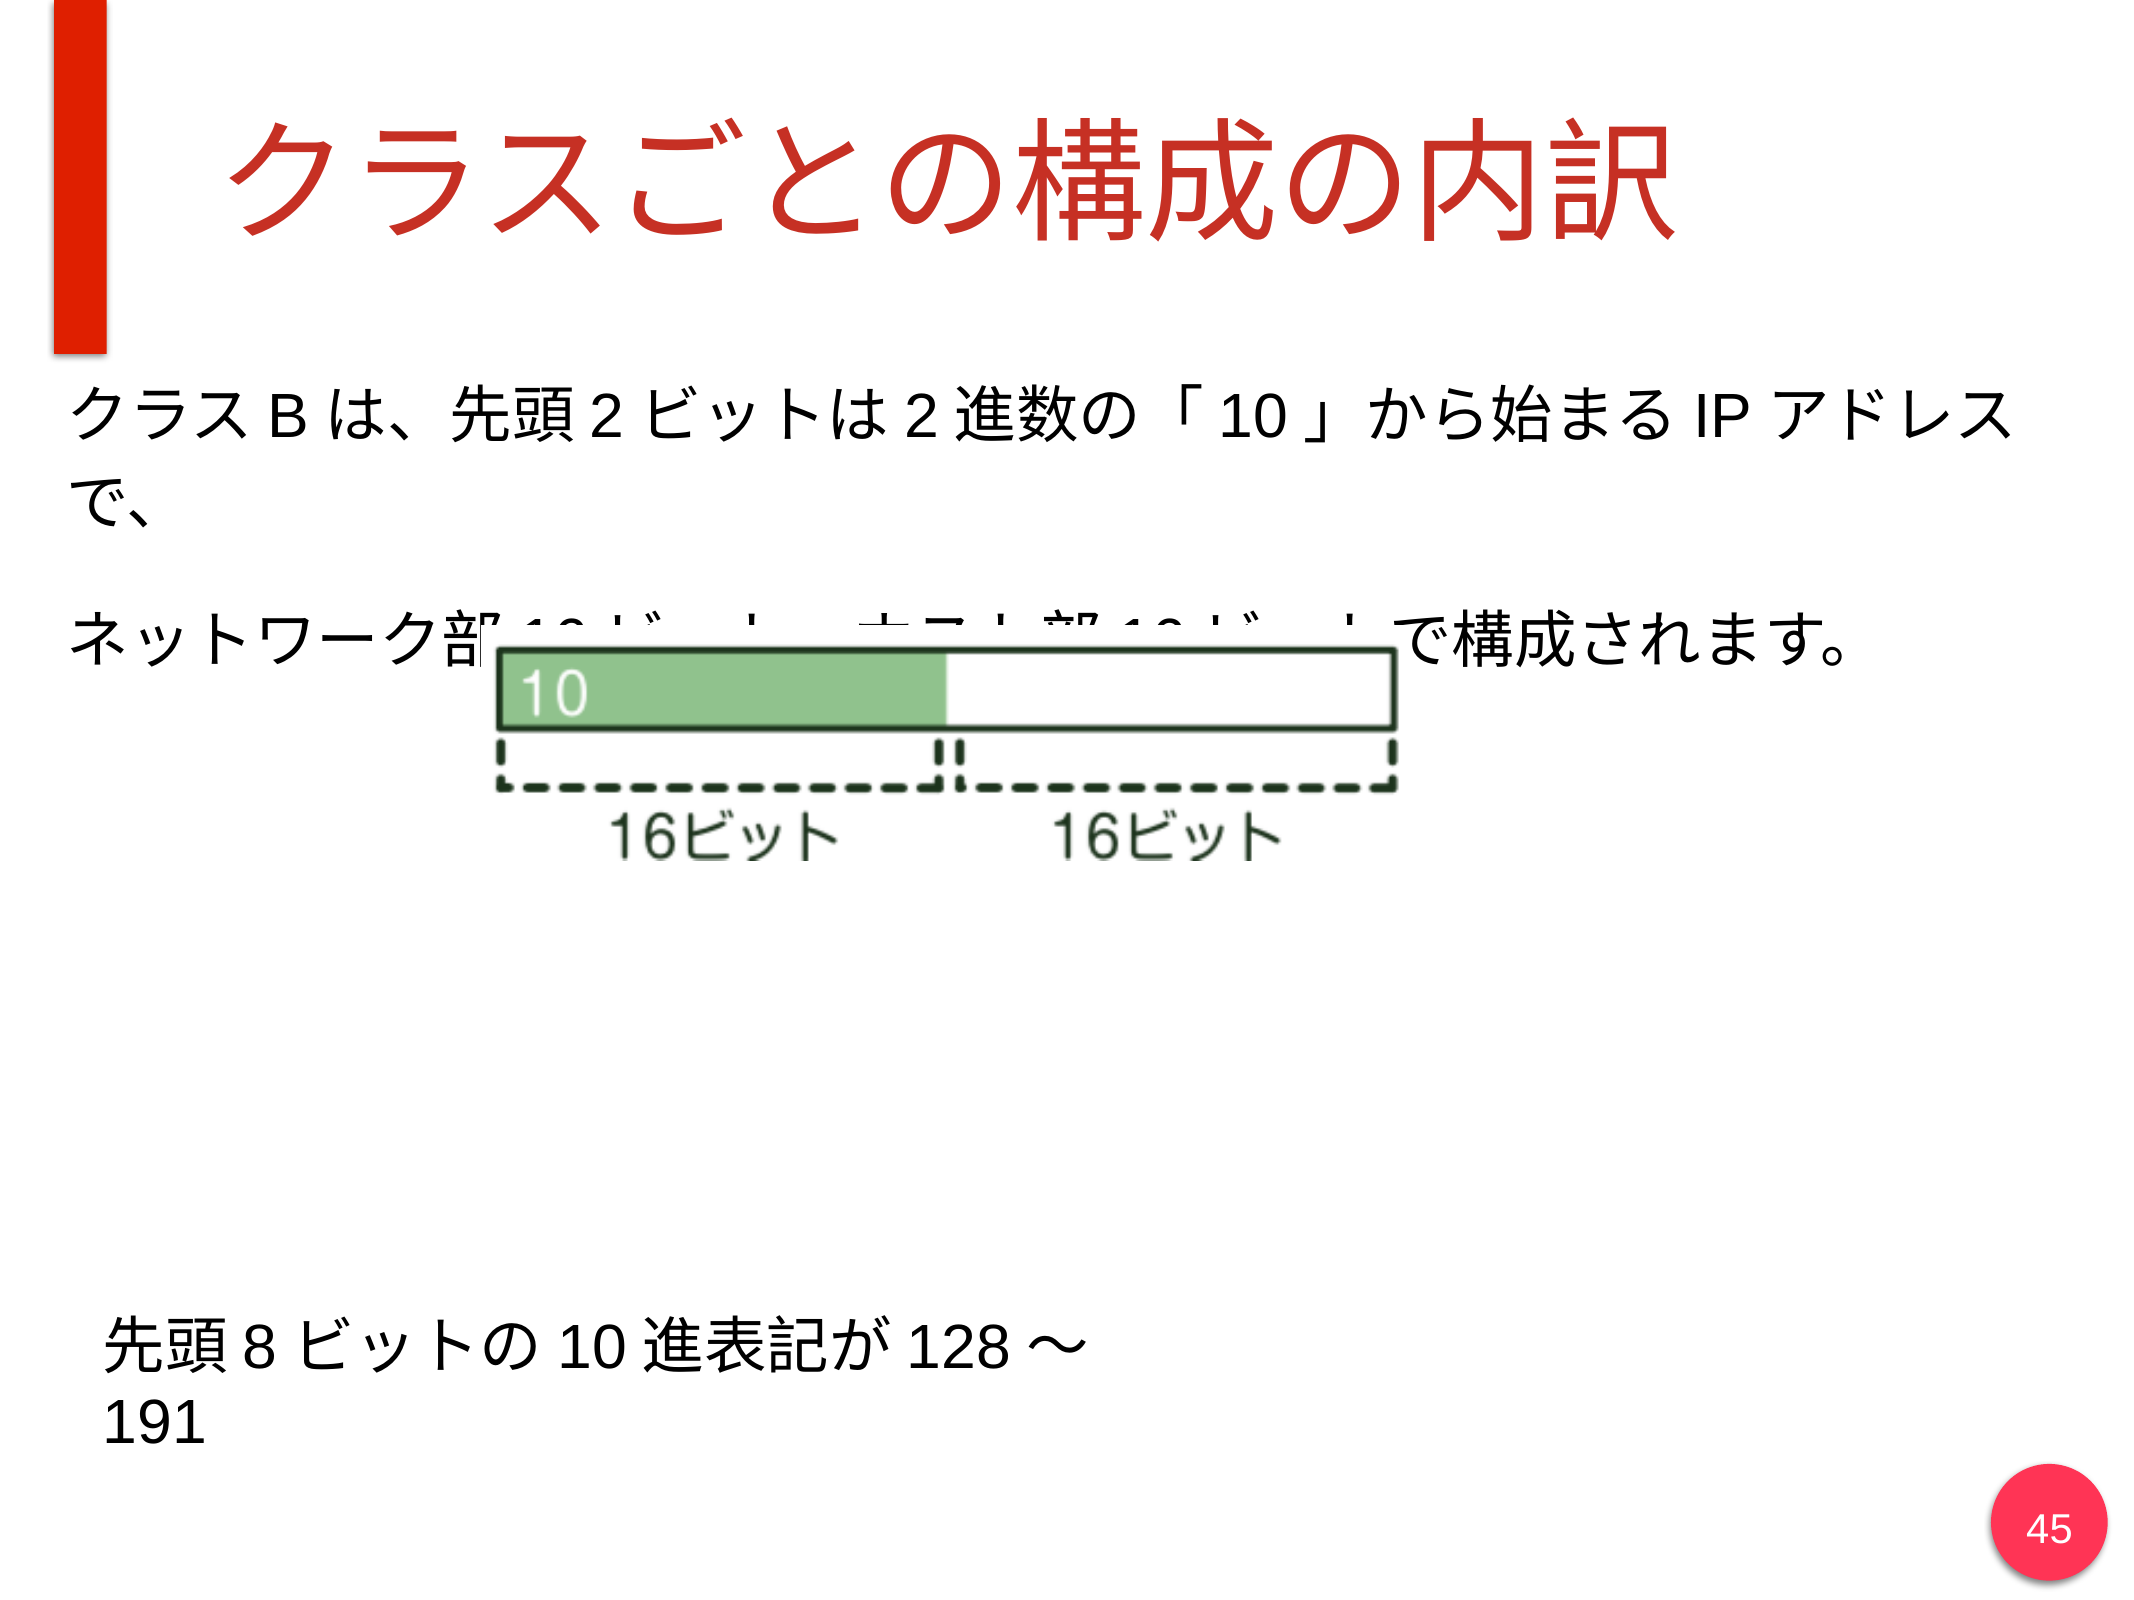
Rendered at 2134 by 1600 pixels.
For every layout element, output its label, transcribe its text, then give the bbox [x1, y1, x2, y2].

text_box 先頭8ビットの10進表記が128～191 [87, 1291, 1121, 1472]
slide_number 45 [2012, 1493, 2087, 1600]
text_box クラスBは、先頭2ビットは2進数の「10」から始まるIPアドレスで、 ネットワーク部16ビット、ホスト部16ビットで構成されます。 [58, 355, 2072, 1473]
picture [481, 625, 1409, 861]
title クラスごとの構成の内訳 [208, 18, 2030, 336]
